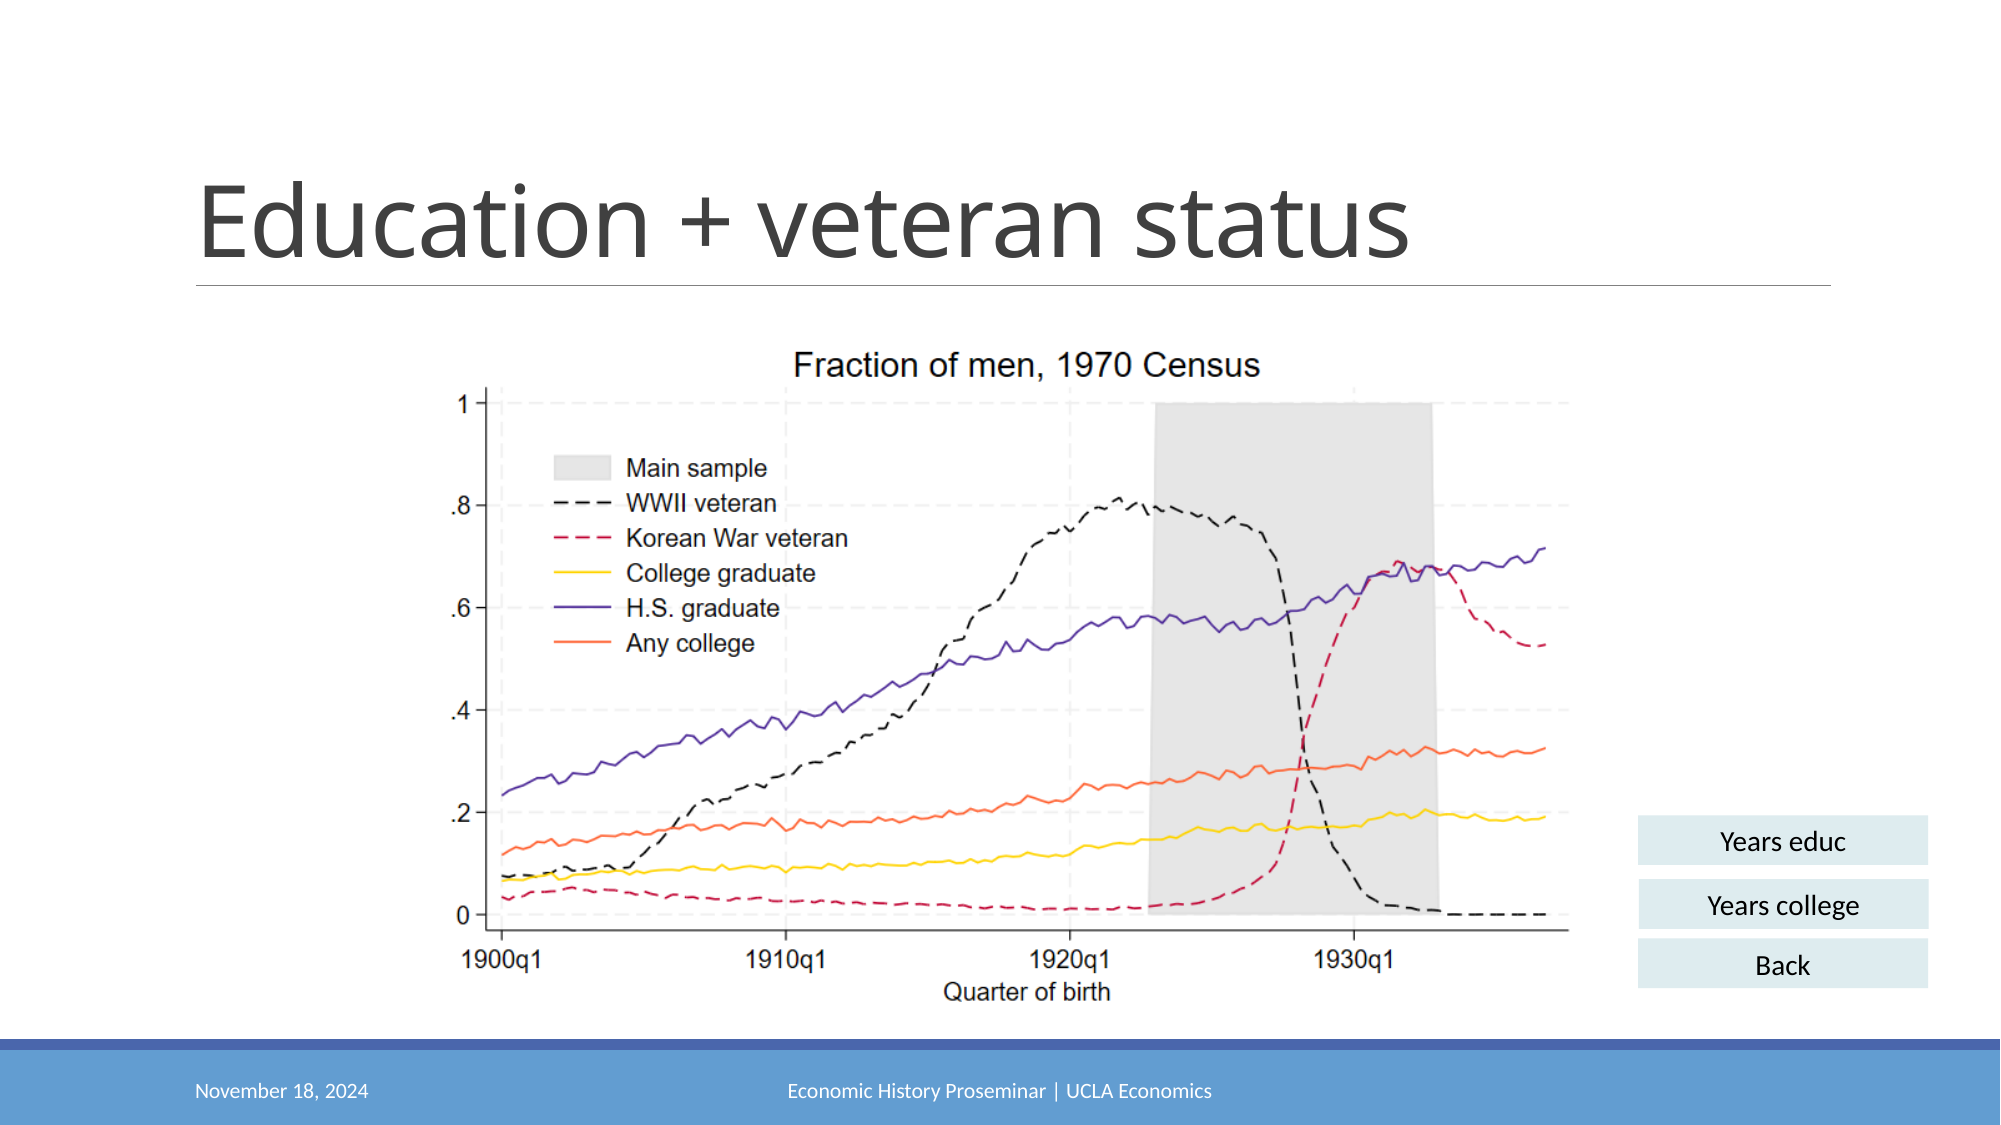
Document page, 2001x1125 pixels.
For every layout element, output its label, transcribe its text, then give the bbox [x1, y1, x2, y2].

picture [422, 327, 1588, 1018]
footer Economic History Proseminar | UCLA Economics [604, 1059, 1396, 1120]
title Education + veteran status [180, 47, 1830, 285]
text_box Back [1638, 938, 1929, 989]
text_box Years college [1638, 879, 1929, 929]
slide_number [180, 1059, 586, 1120]
text_box Years educ [1638, 815, 1929, 865]
